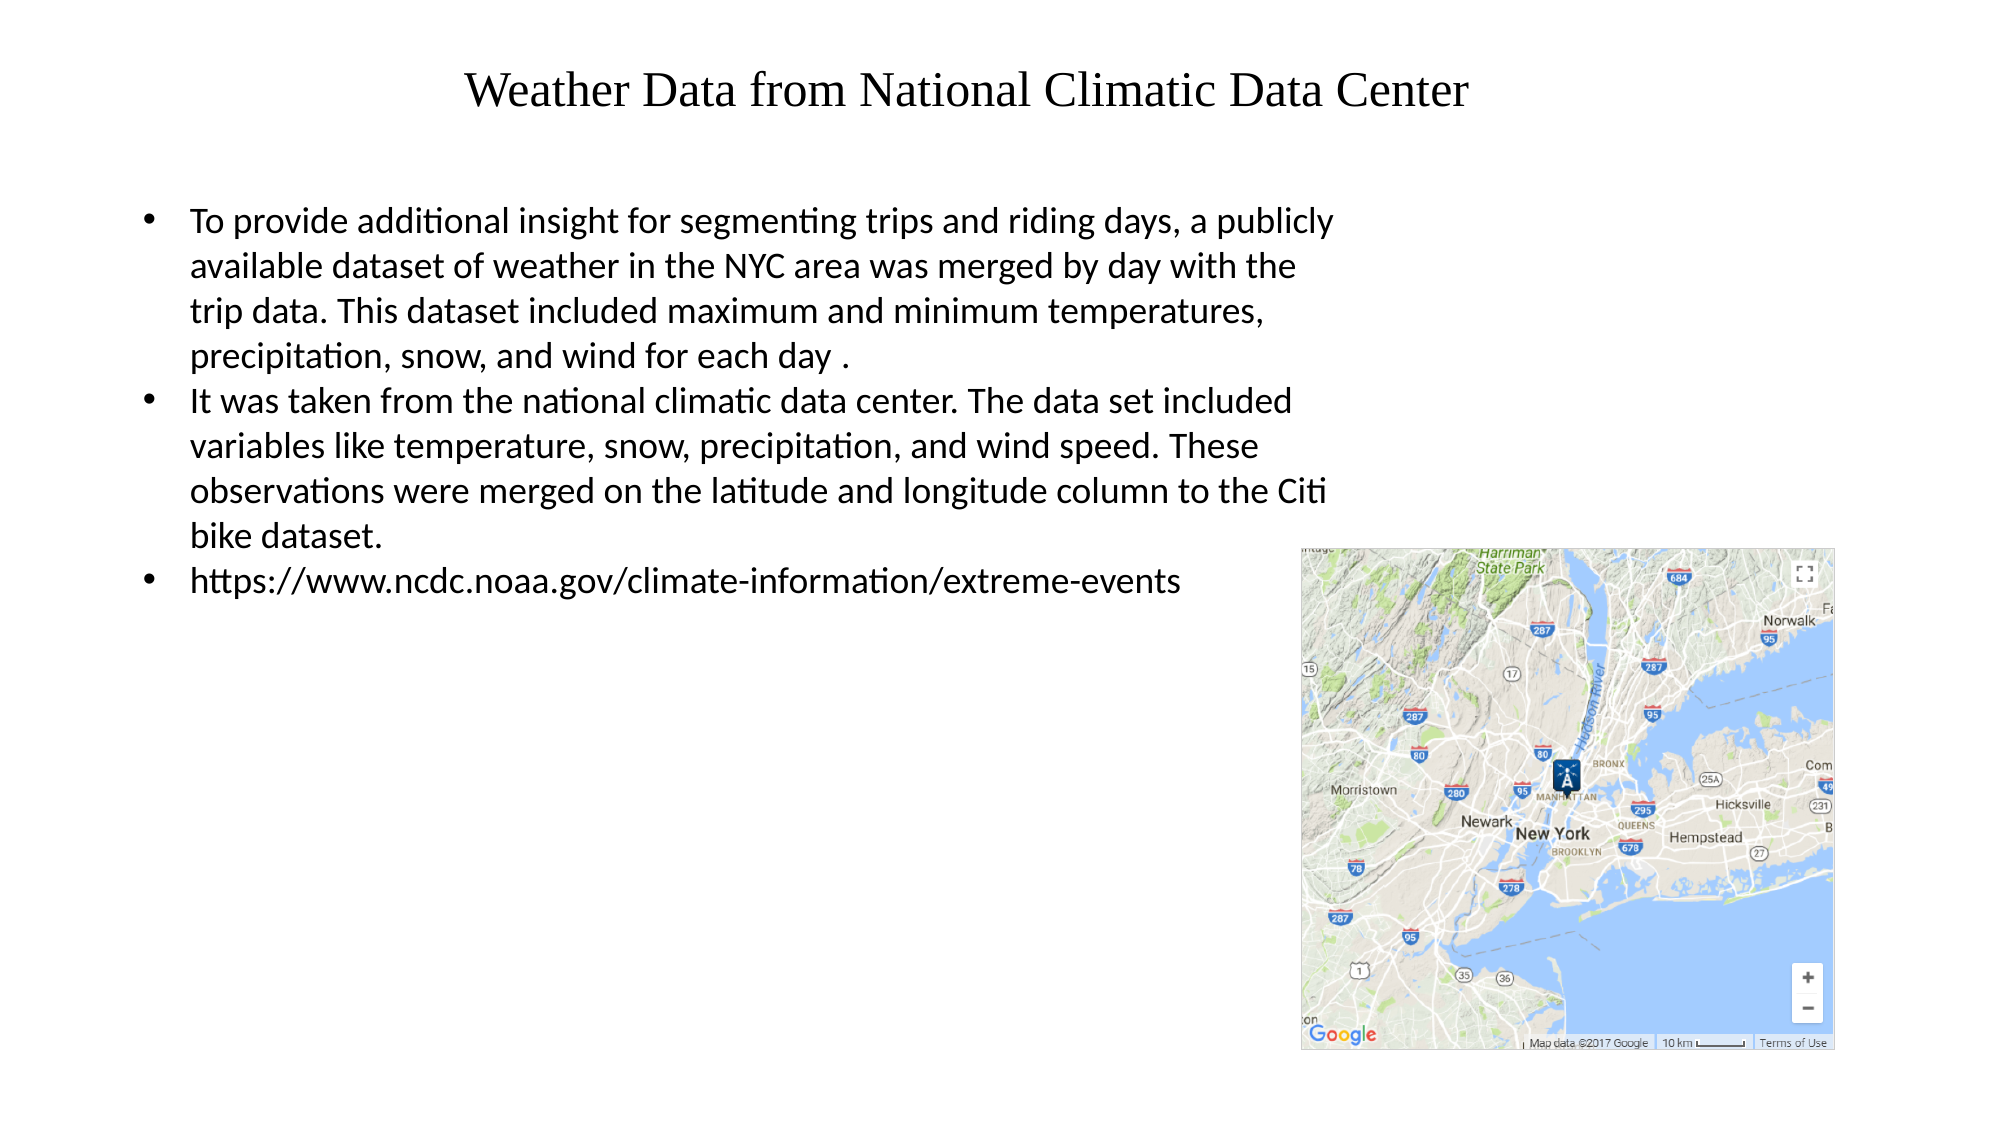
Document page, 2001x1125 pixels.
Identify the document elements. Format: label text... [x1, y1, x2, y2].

text_box To provide additional insight for segmenting trips and riding days, a publicly available dataset of weather in the NYC area was merged by day with the trip data. This dataset included maximum and minimum temperatures, precipitation, snow, and wind for each day . It was taken from the national climatic data center. The data set included variables like temperature, snow, precipitation, and wind speed. These observations were merged on the latitude and longitude column to the Citi bike dataset. https://www.ncdc.noaa.gov/climate-information/extreme-events [128, 188, 1355, 654]
text_box Weather Data from National Climatic Data Center [186, 49, 1837, 124]
picture [1296, 540, 1837, 1055]
